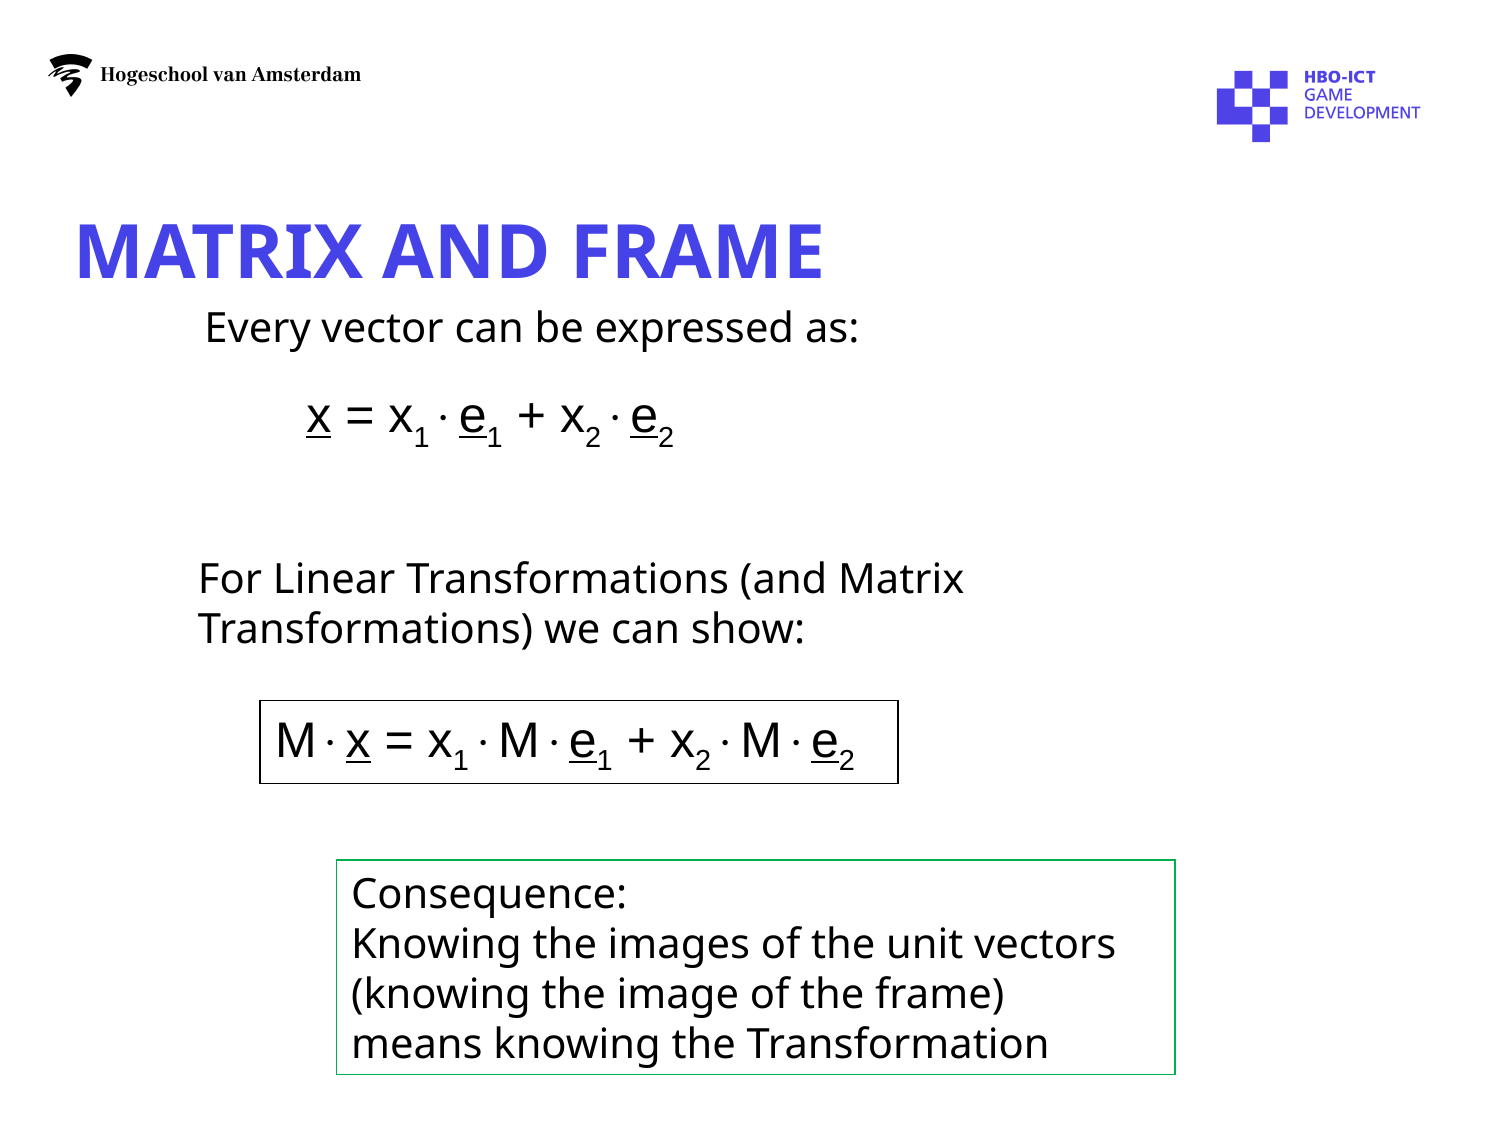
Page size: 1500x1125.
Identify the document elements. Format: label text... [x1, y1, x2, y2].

text_box Mx = x1Me1 + x2Me2 [260, 700, 898, 784]
text_box Consequence: Knowing the images of the unit vectors (knowing the image of the frame) means knowing the Transformation [336, 859, 1176, 1075]
picture [1181, 35, 1447, 166]
picture [48, 54, 361, 97]
text_box x = x1e1 + x2e2 [291, 375, 704, 462]
text_box Every vector can be expressed as: [189, 292, 875, 358]
text_box For Linear Transformations (and Matrix Transformations) we can show: [183, 543, 1238, 659]
title Matrix and frame [59, 154, 1409, 343]
